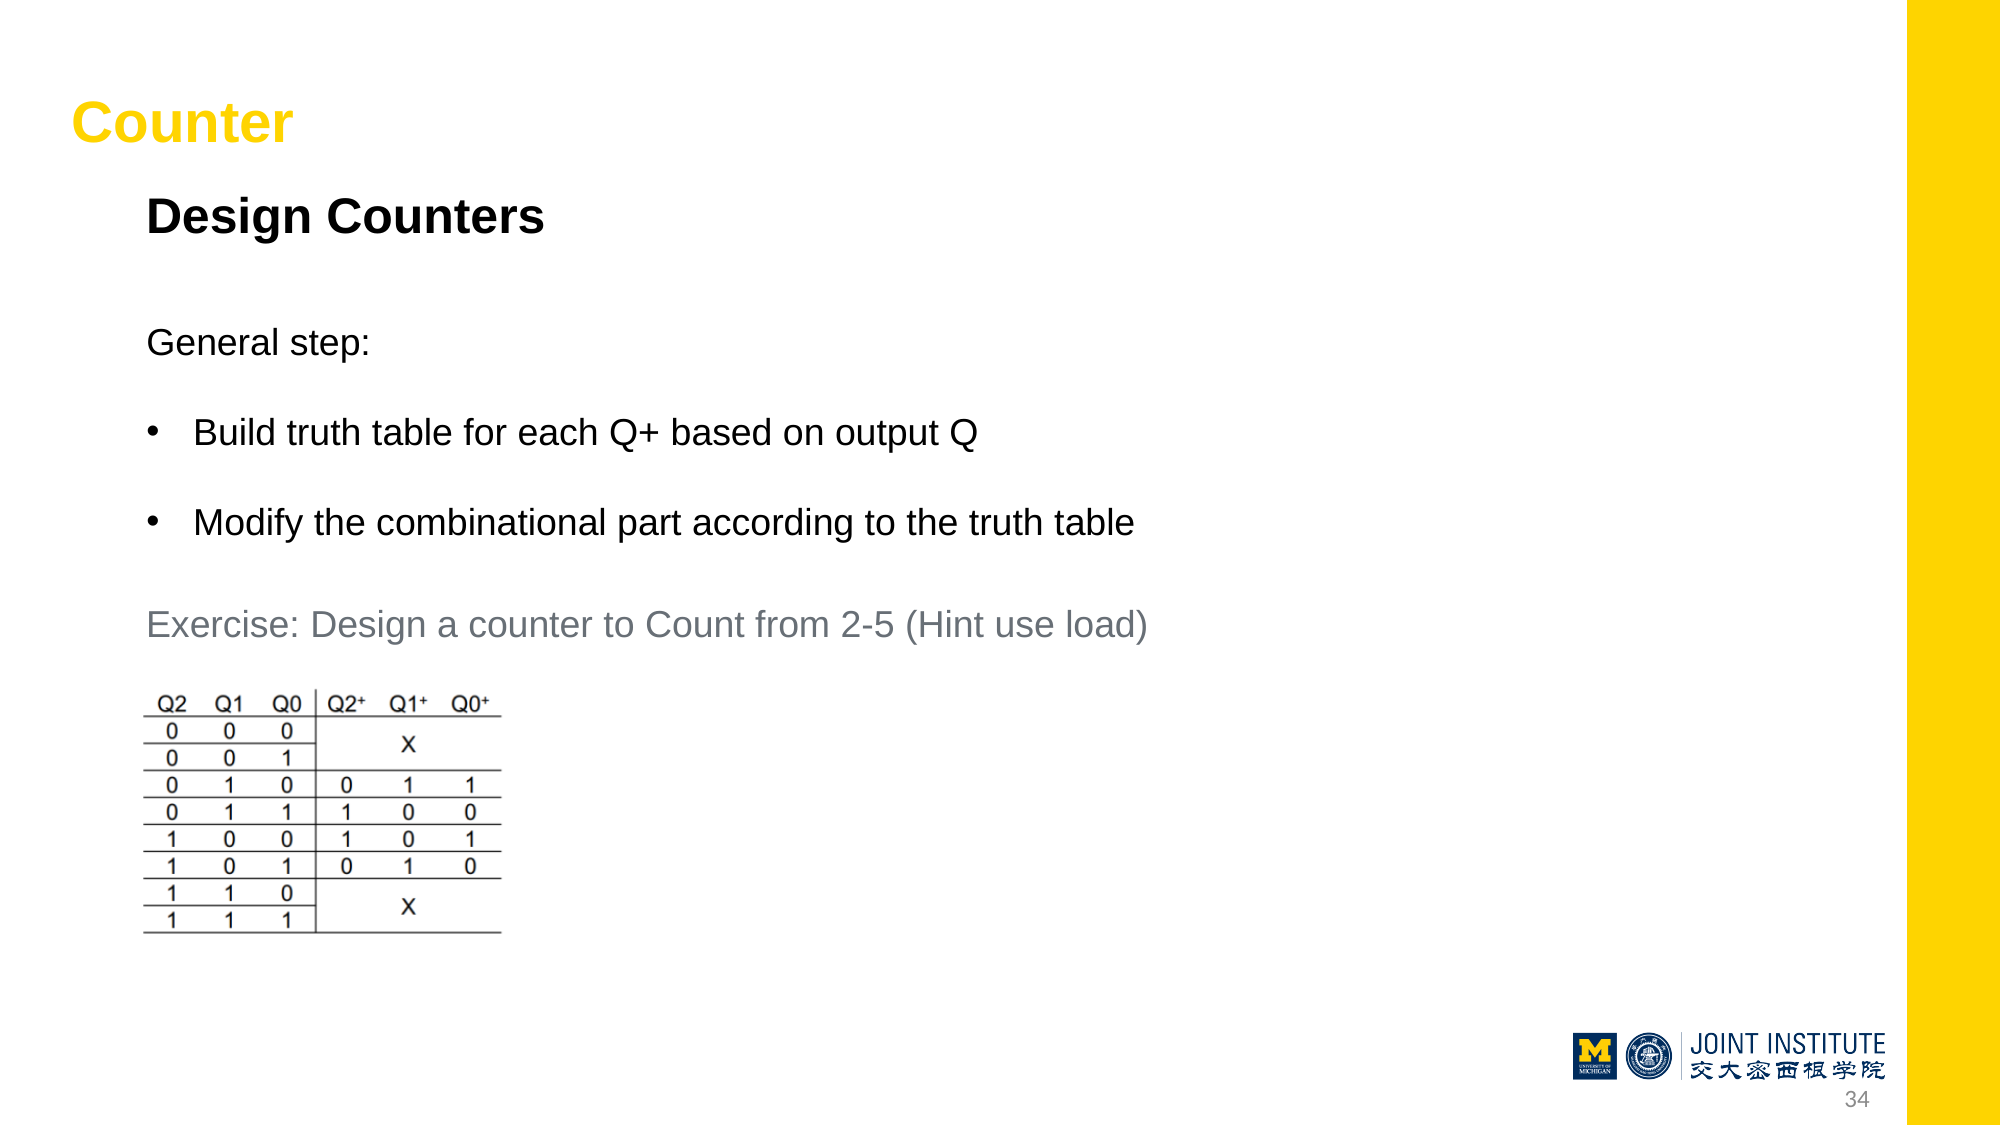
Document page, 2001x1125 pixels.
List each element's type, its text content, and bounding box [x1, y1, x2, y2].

slide_number 34 [1434, 1067, 1885, 1125]
text_box Exercise: Design a counter to Count from 2-5 (Hint use load) [137, 591, 1239, 654]
picture [137, 681, 516, 947]
text_box Counter [56, 69, 1811, 169]
text_box General step: Build truth table for each Q+ based on output Q Modify the combinational part according to the truth table [137, 309, 1282, 552]
text_box Design Counters [137, 175, 580, 252]
text_box [1905, 0, 2000, 1125]
picture [1573, 1032, 1885, 1067]
